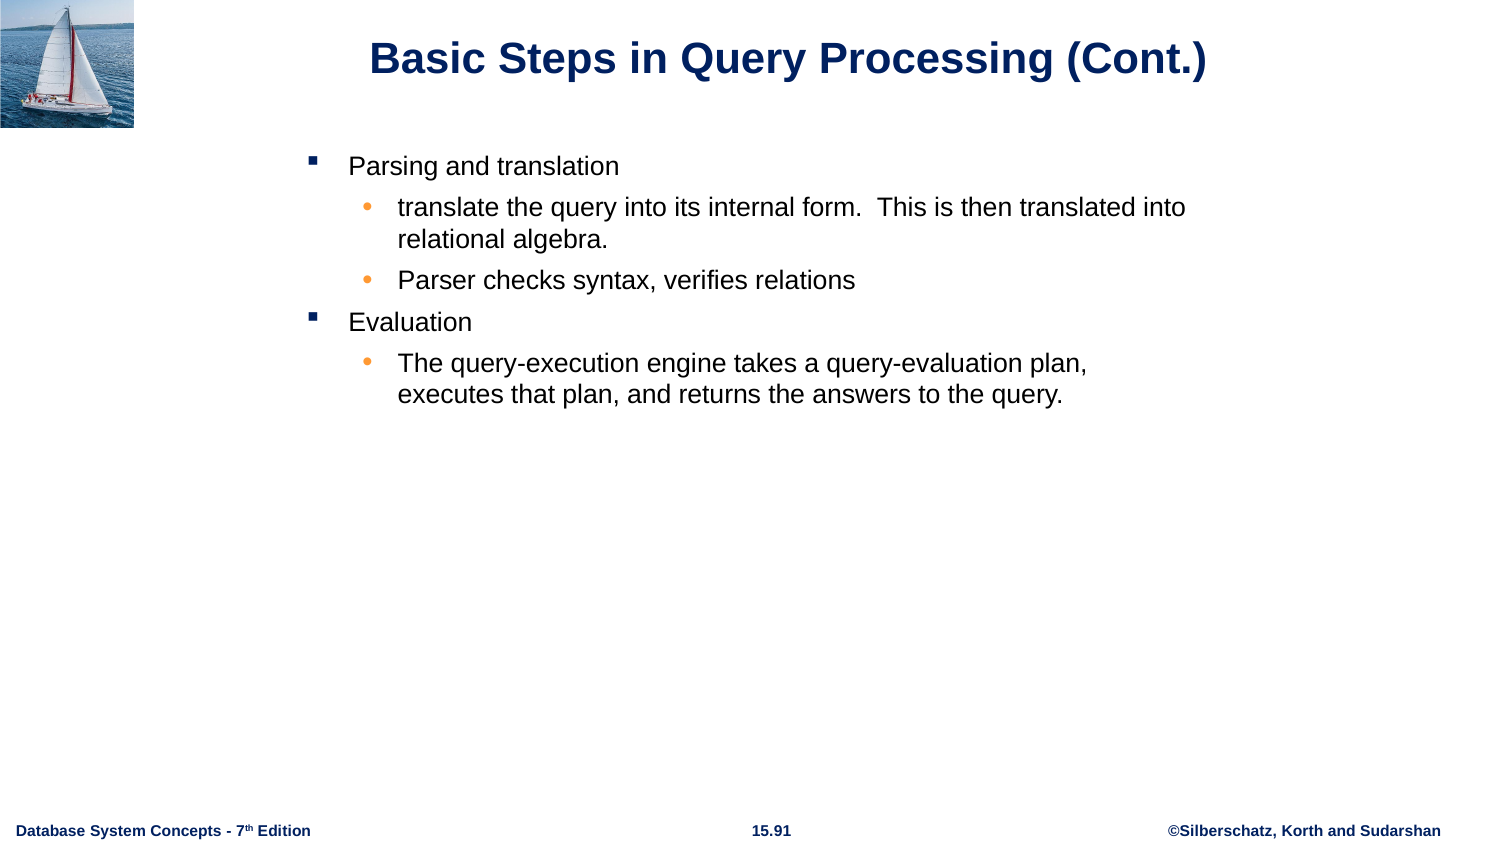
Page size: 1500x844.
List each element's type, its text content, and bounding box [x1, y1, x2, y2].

title Basic Steps in Query Processing (Cont.) [125, 14, 1452, 90]
picture [0, 0, 134, 128]
list Parsing and translation translate the query into its internal form. This is then translated into relational algebra. Parser checks syntax, verifies relations Evaluation The query-execution engine takes a query-evaluation plan, executes that plan, and returns the answers to the query. [291, 141, 1211, 564]
